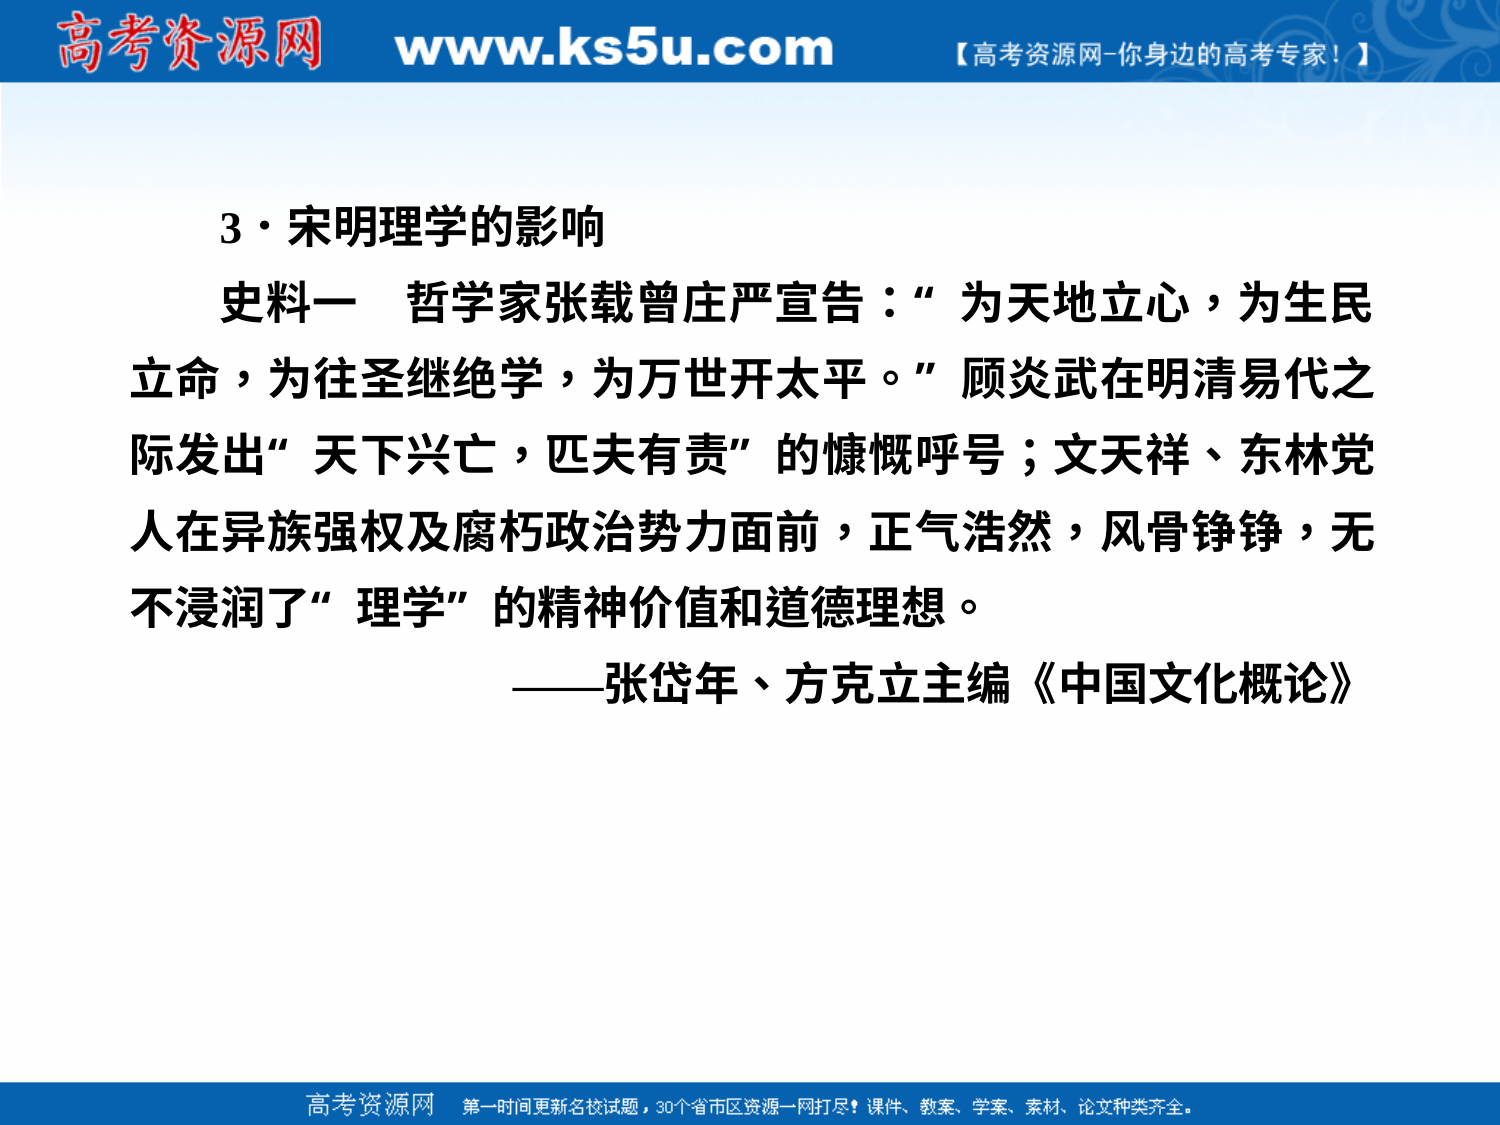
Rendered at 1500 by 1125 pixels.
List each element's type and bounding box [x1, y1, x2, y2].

text_box [129, 197, 1378, 1007]
picture [0, 0, 1500, 1125]
